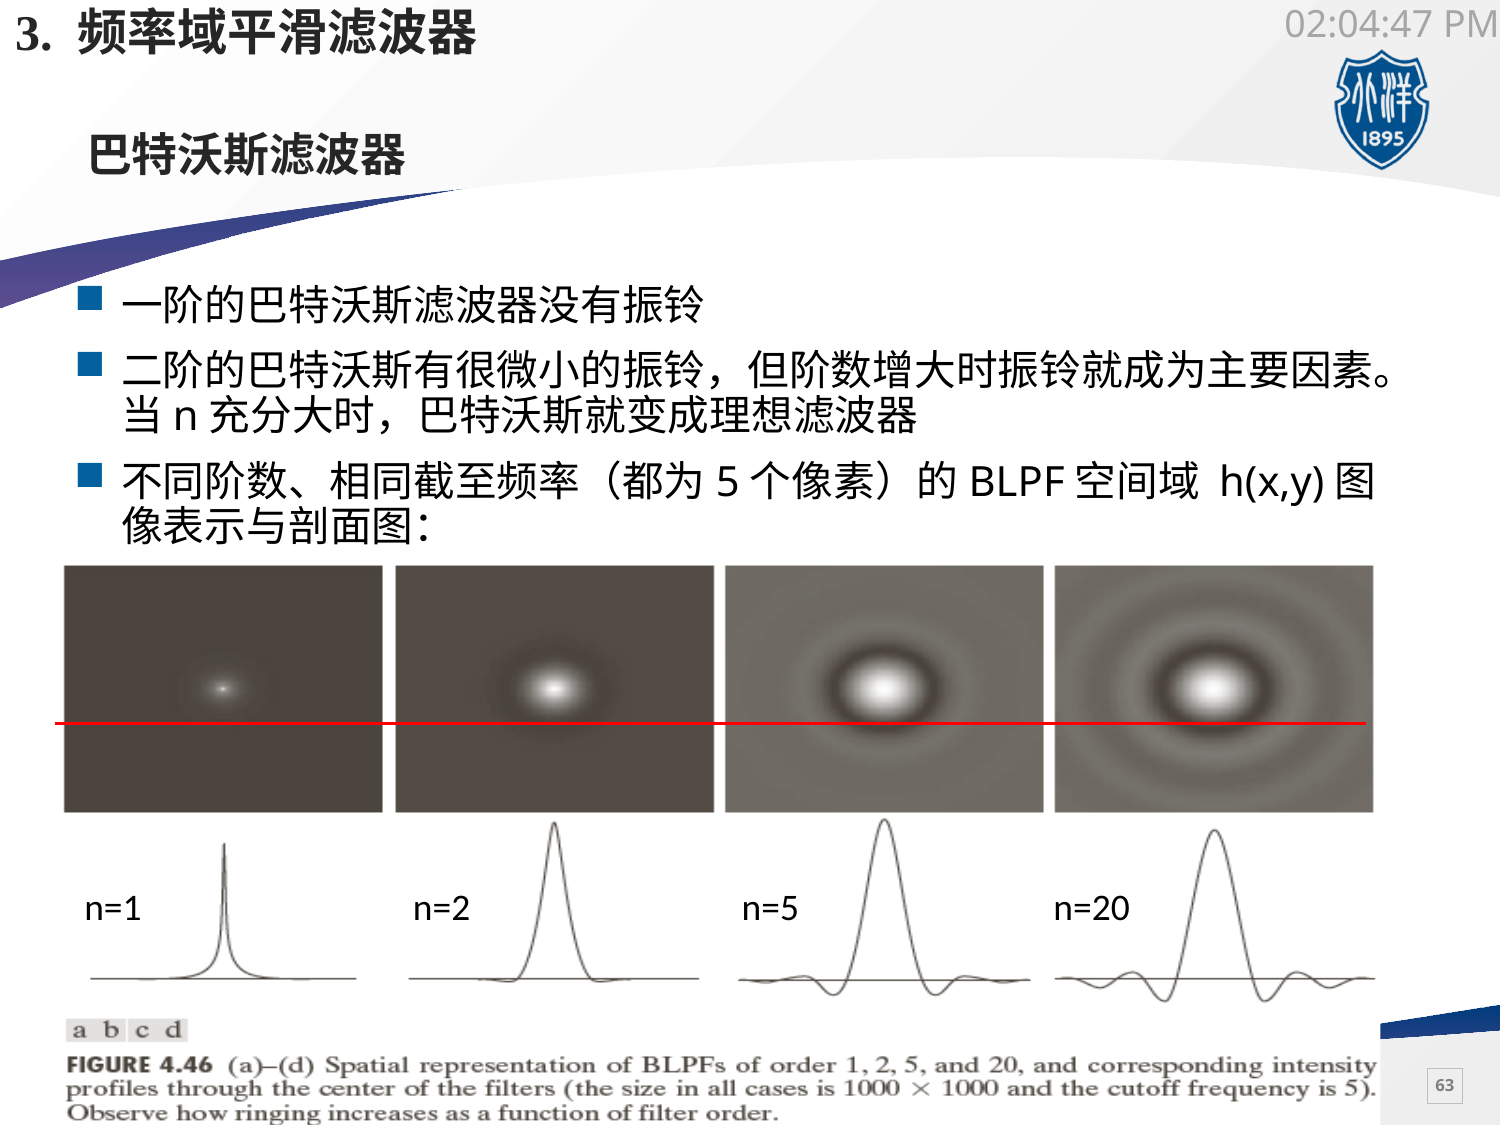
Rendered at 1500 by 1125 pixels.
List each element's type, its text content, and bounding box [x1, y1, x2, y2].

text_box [44, 560, 1381, 1125]
list 一阶的巴特沃斯滤波器没有振铃 二阶的巴特沃斯有很微小的振铃，但阶数增大时振铃就成为主要因素。当n充分大时，巴特沃斯就变成理想滤波器 不同阶数、相同截至频率（都为5个像素）的BLPF空间域 h(x,y)图像表示与剖面图： [59, 276, 1410, 1017]
list 3. 频率域平滑滤波器 [0, 0, 838, 88]
picture [1321, 47, 1447, 172]
title 巴特沃斯滤波器 [74, 112, 1425, 200]
